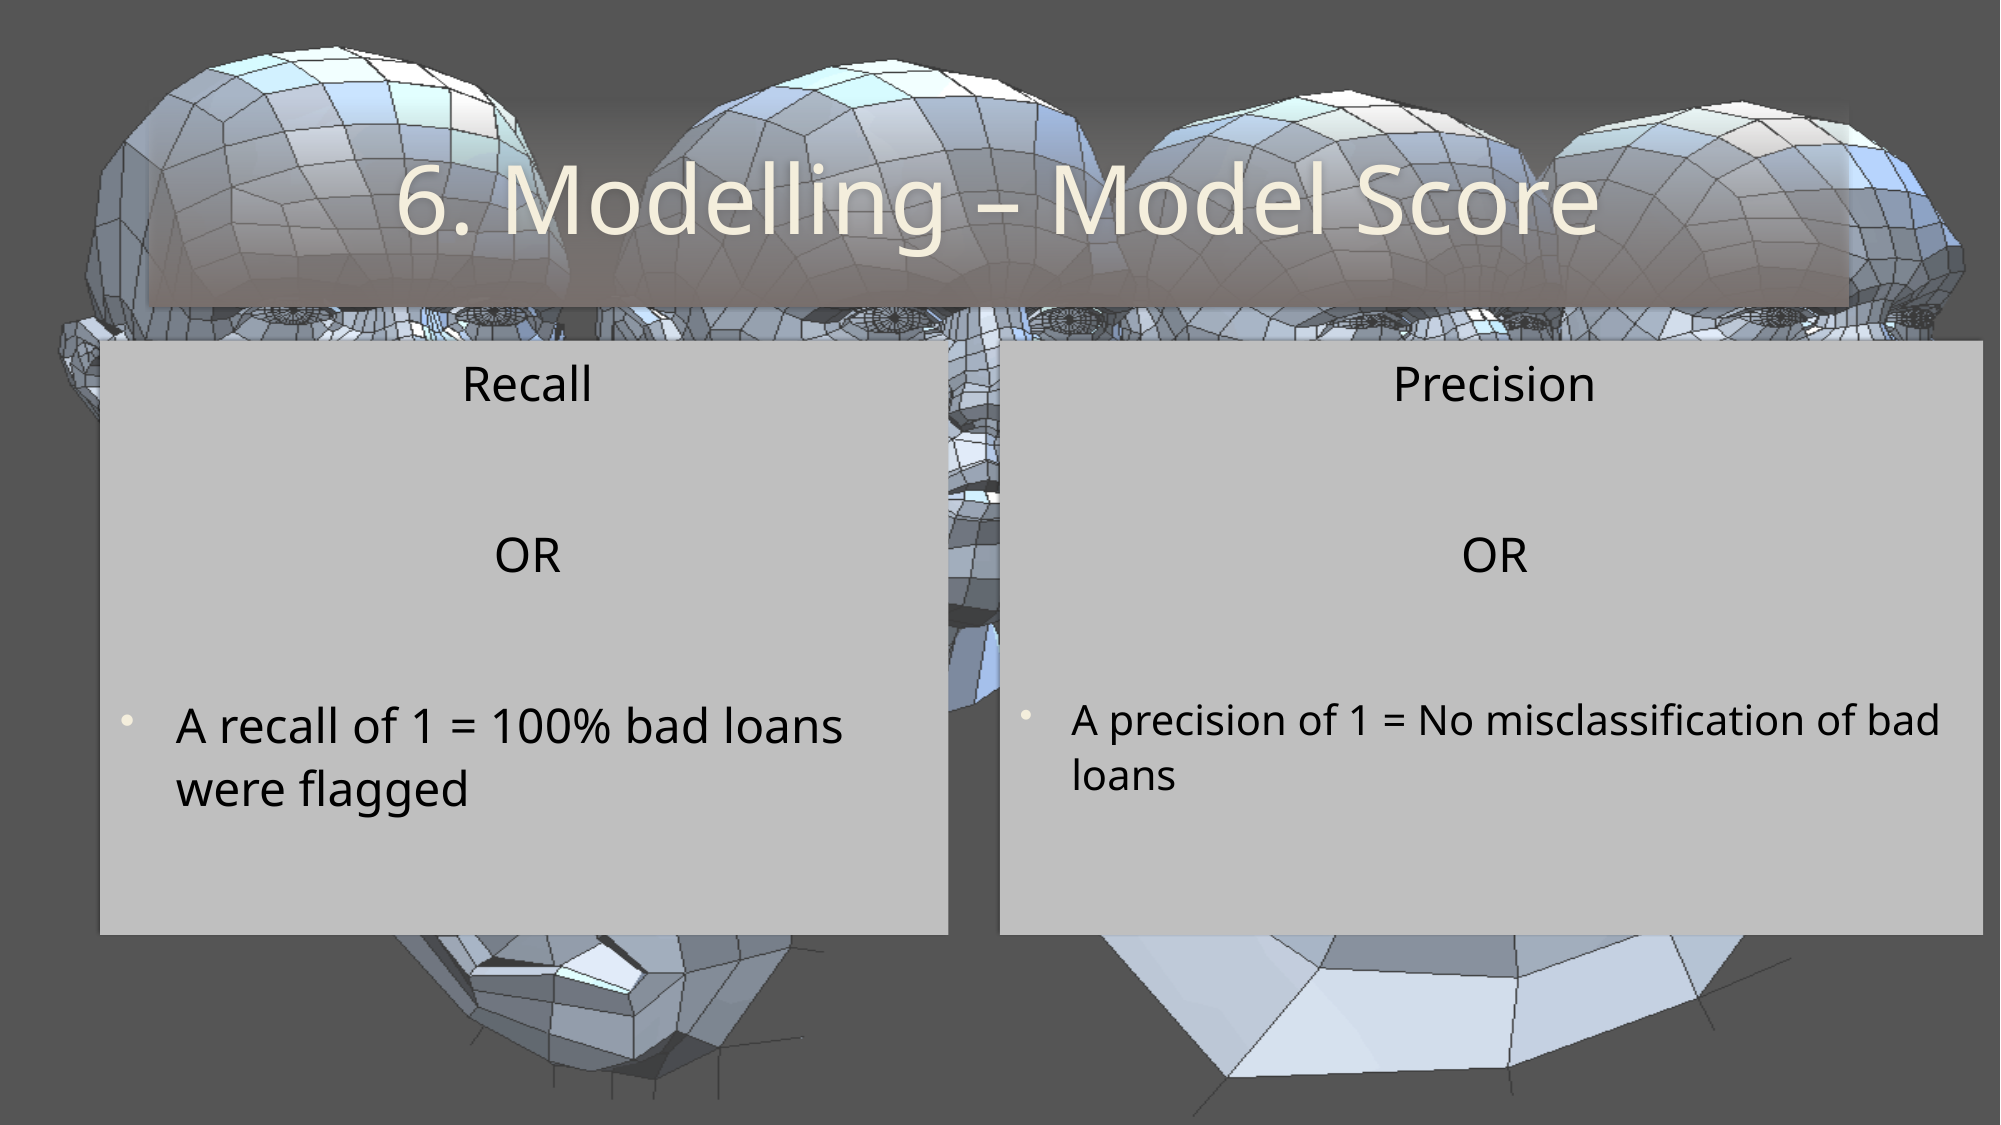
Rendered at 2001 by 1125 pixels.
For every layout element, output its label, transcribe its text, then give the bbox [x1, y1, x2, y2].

table_cell P-value [0, 0, 2000, 1125]
title 6. Modelling – Model Score [149, 99, 1849, 307]
